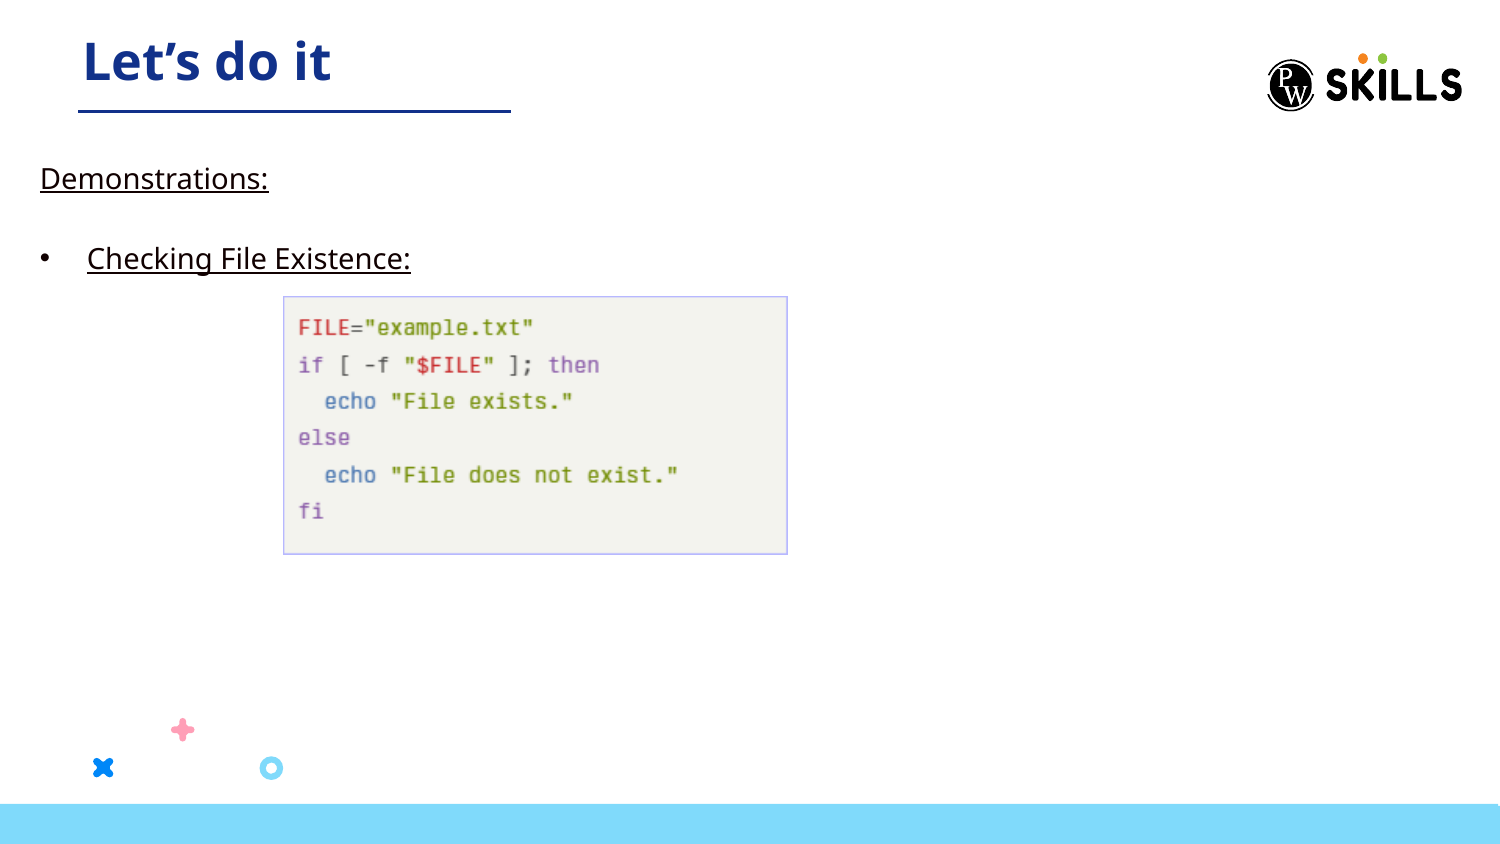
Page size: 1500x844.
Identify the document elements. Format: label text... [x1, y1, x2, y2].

picture [1266, 53, 1463, 112]
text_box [92, 717, 284, 781]
list Demonstrations: Checking File Existence: [0, 139, 1418, 647]
title Let’s do it [67, 13, 1222, 135]
picture [282, 296, 789, 555]
text_box [0, 805, 1500, 844]
